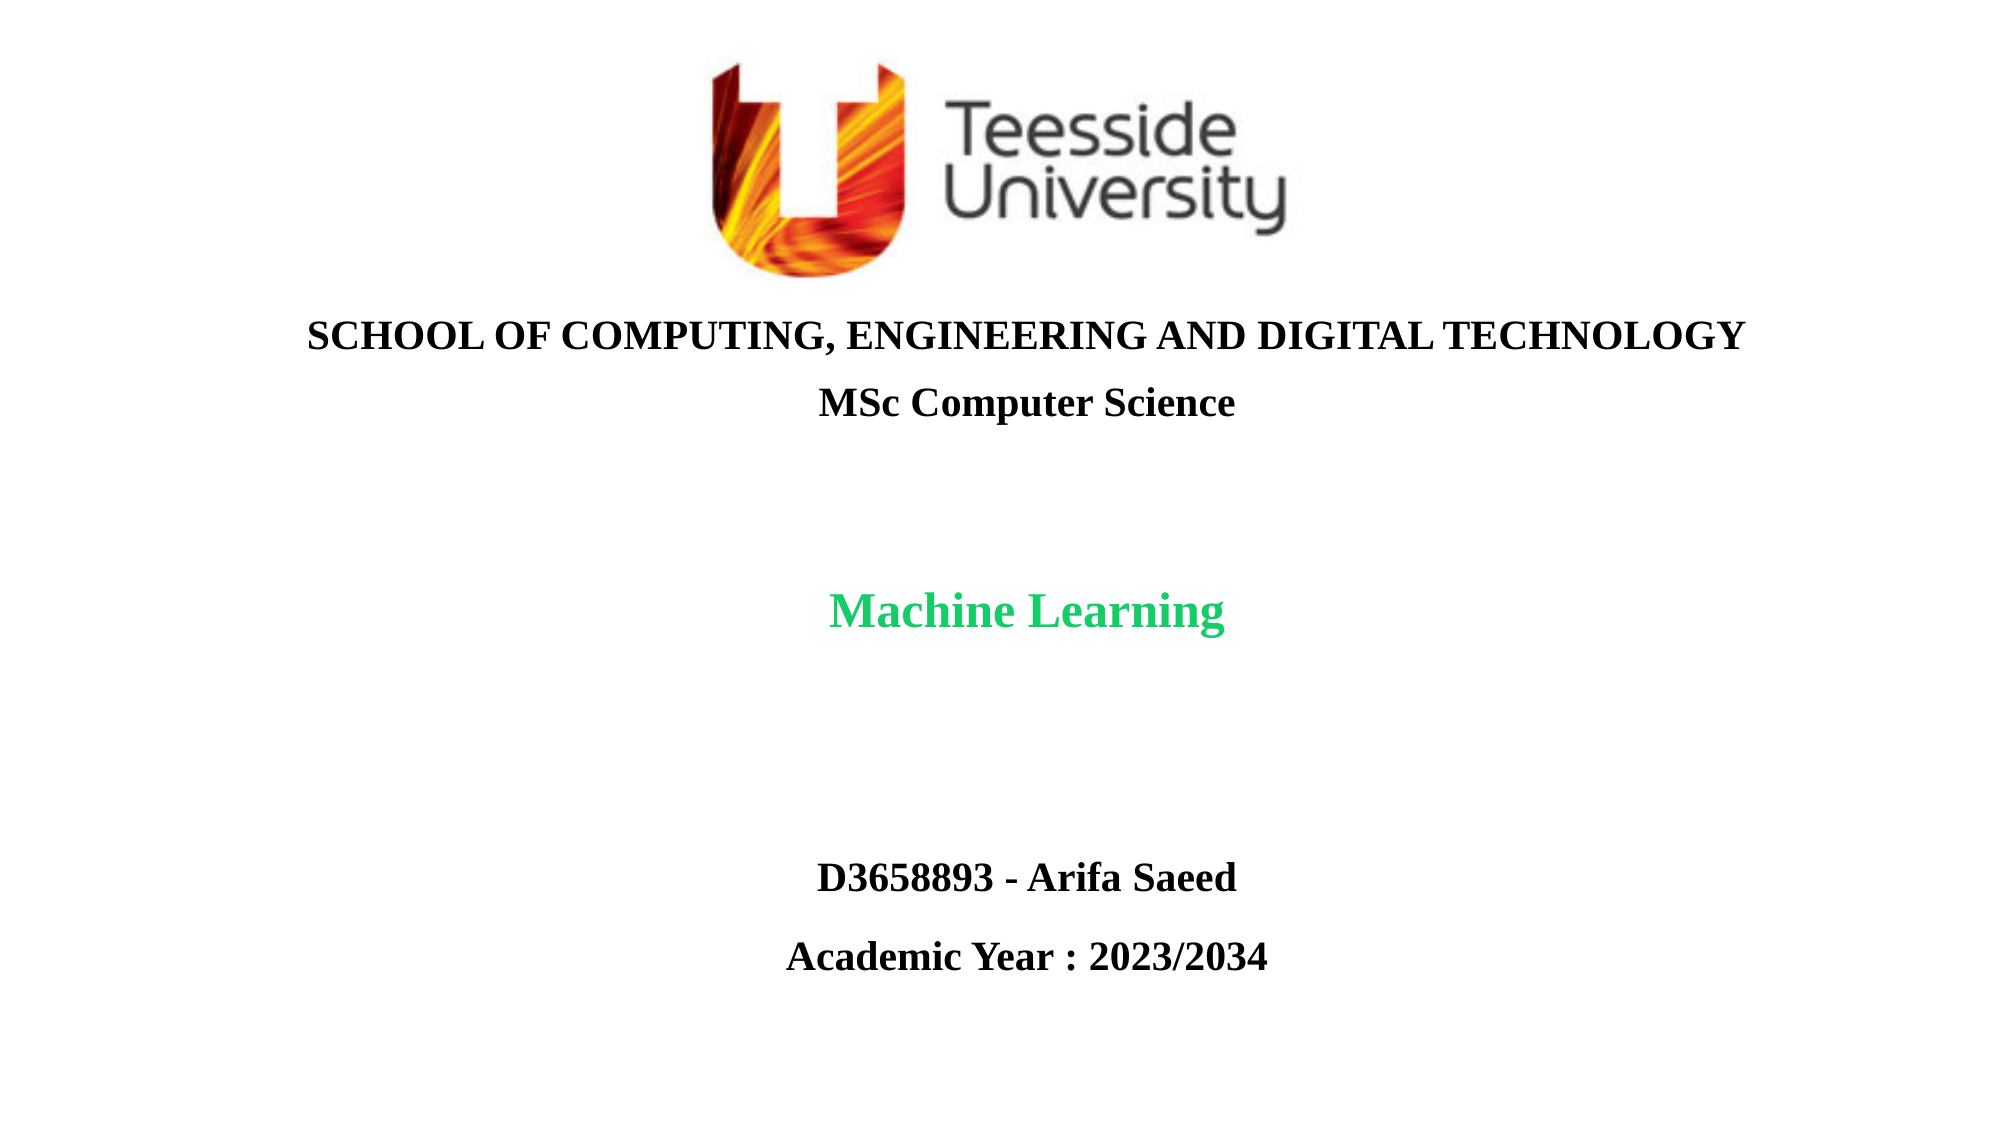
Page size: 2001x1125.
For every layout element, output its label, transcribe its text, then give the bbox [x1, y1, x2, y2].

picture [687, 20, 1313, 322]
text_box SCHOOL OF COMPUTING, ENGINEERING AND DIGITAL TECHNOLOGY MSc Computer Science Machine Learning D3658893 - Arifa Saeed Academic Year : 2023/2034 [54, 300, 2000, 1008]
